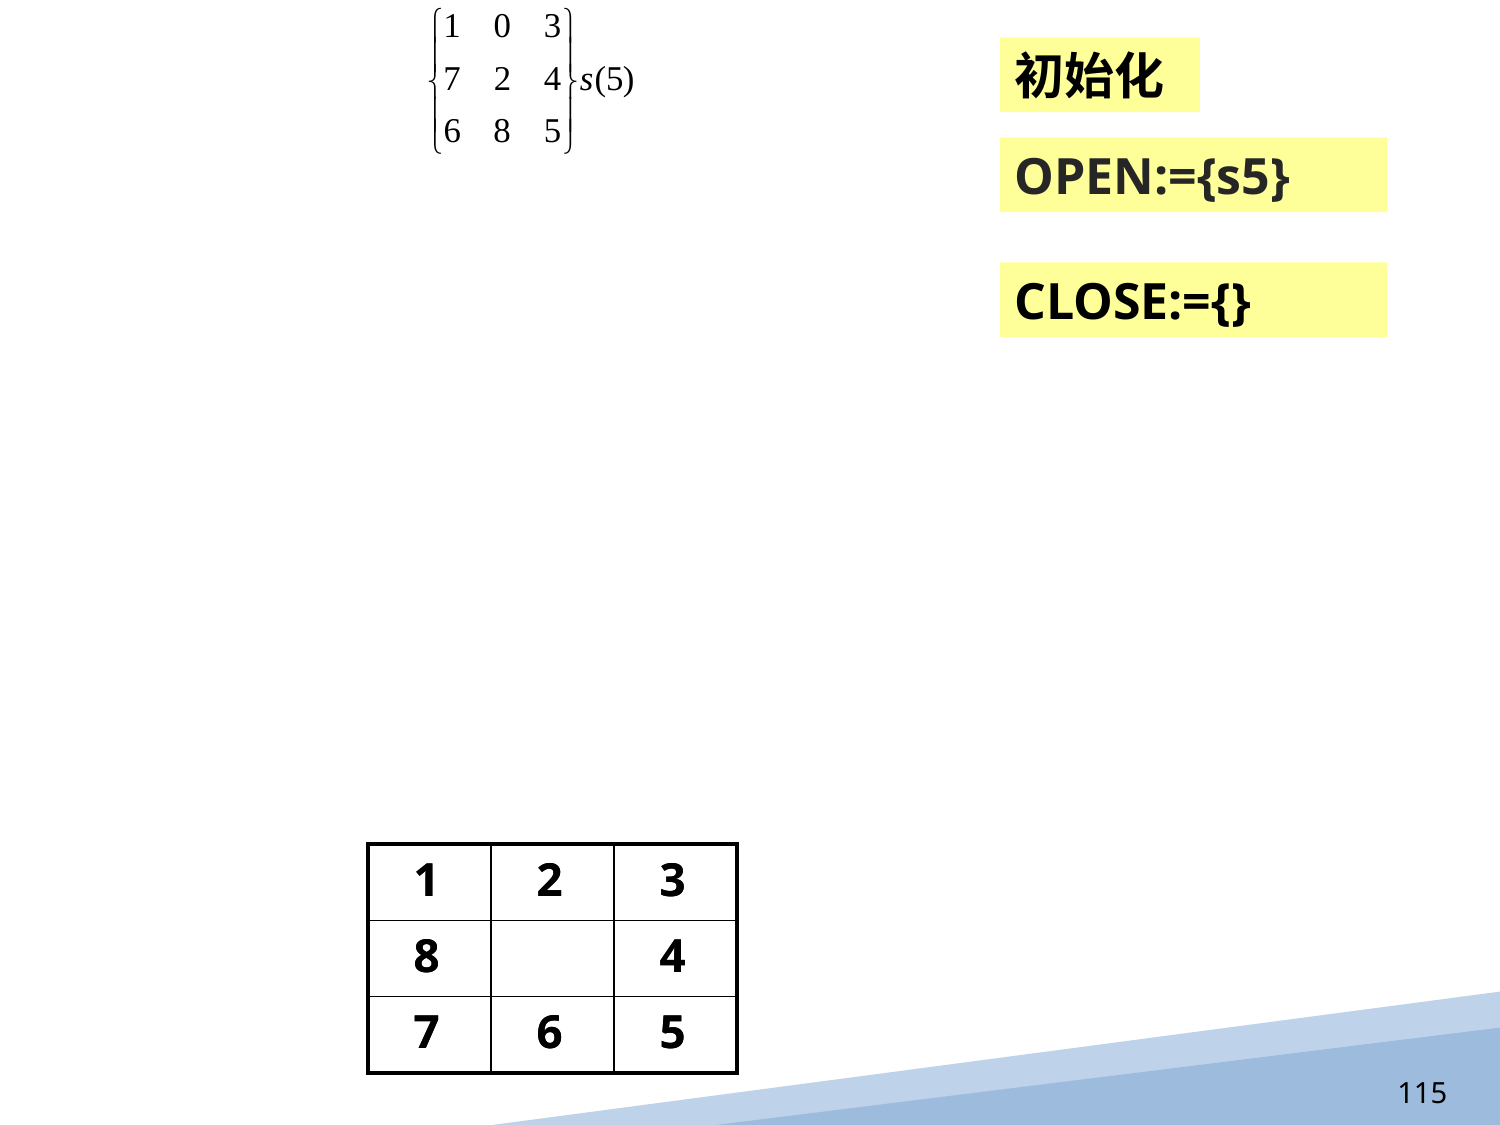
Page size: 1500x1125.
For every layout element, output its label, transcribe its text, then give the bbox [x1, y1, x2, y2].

text_box OPEN:={s5} [999, 137, 1388, 213]
text_box 初始化 [999, 37, 1200, 113]
picture [366, 842, 742, 1077]
text_box CLOSE:={} [999, 262, 1388, 338]
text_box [492, 991, 1500, 1125]
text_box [421, 0, 642, 163]
